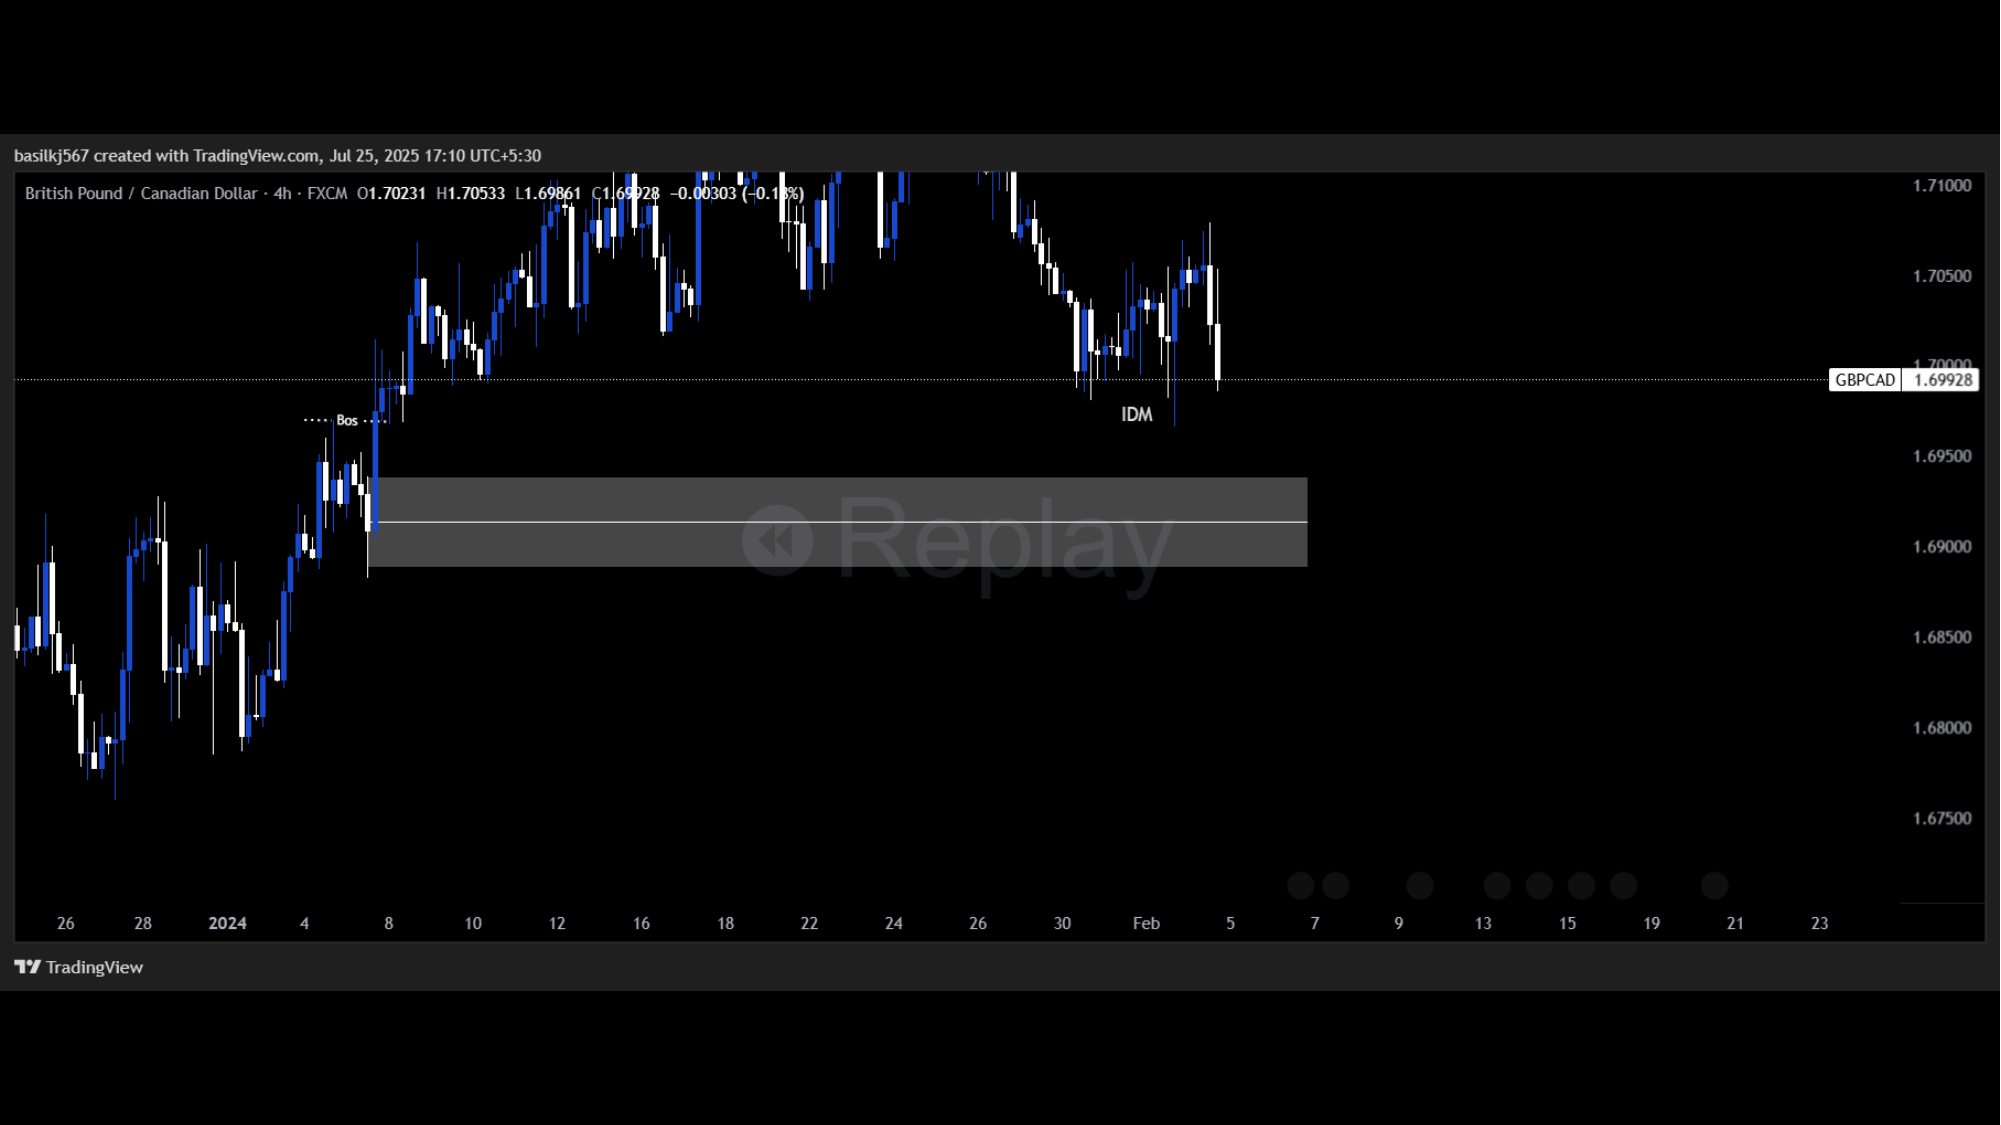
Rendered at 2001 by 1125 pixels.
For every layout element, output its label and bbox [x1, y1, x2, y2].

picture [0, 134, 2000, 991]
